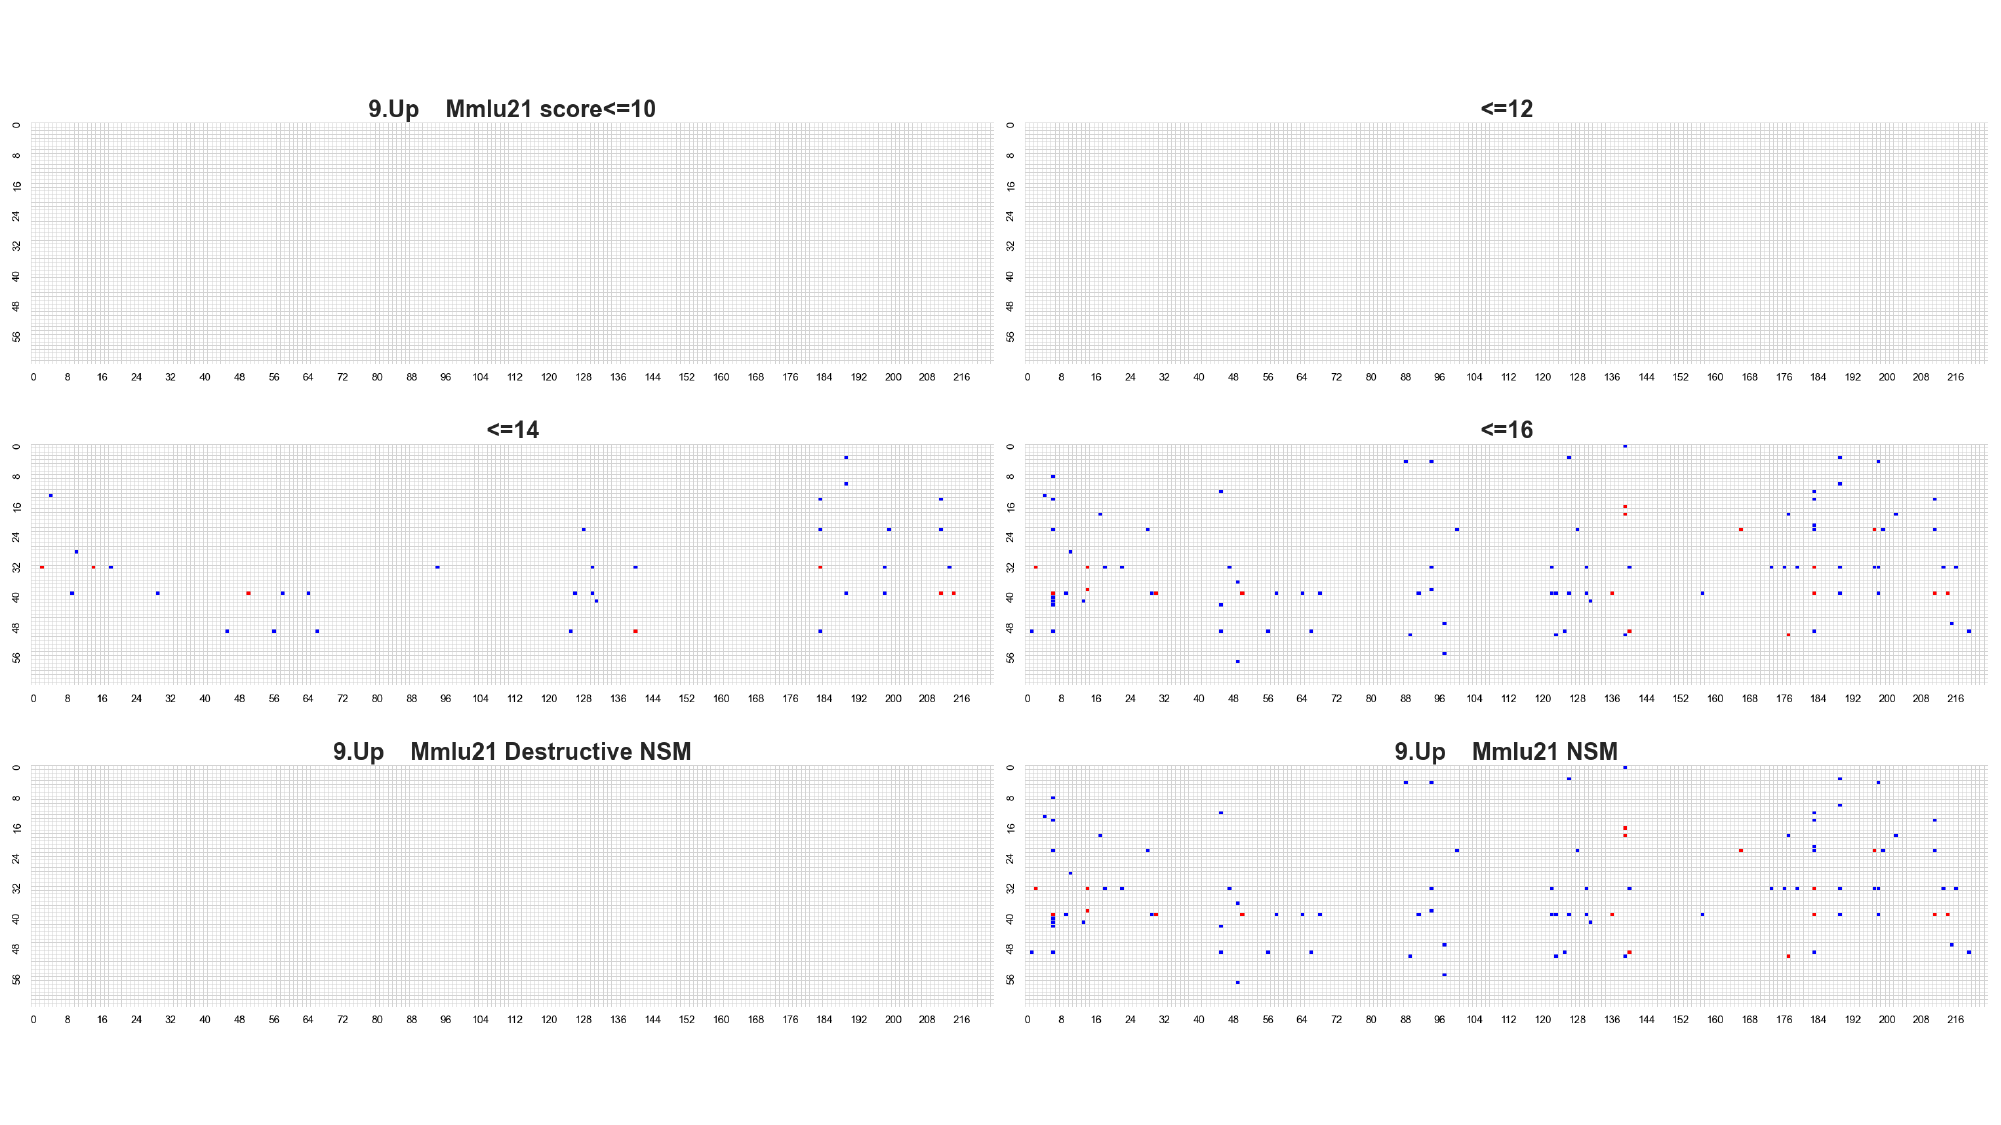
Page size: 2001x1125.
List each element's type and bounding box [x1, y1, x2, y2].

picture [0, 87, 2000, 1037]
